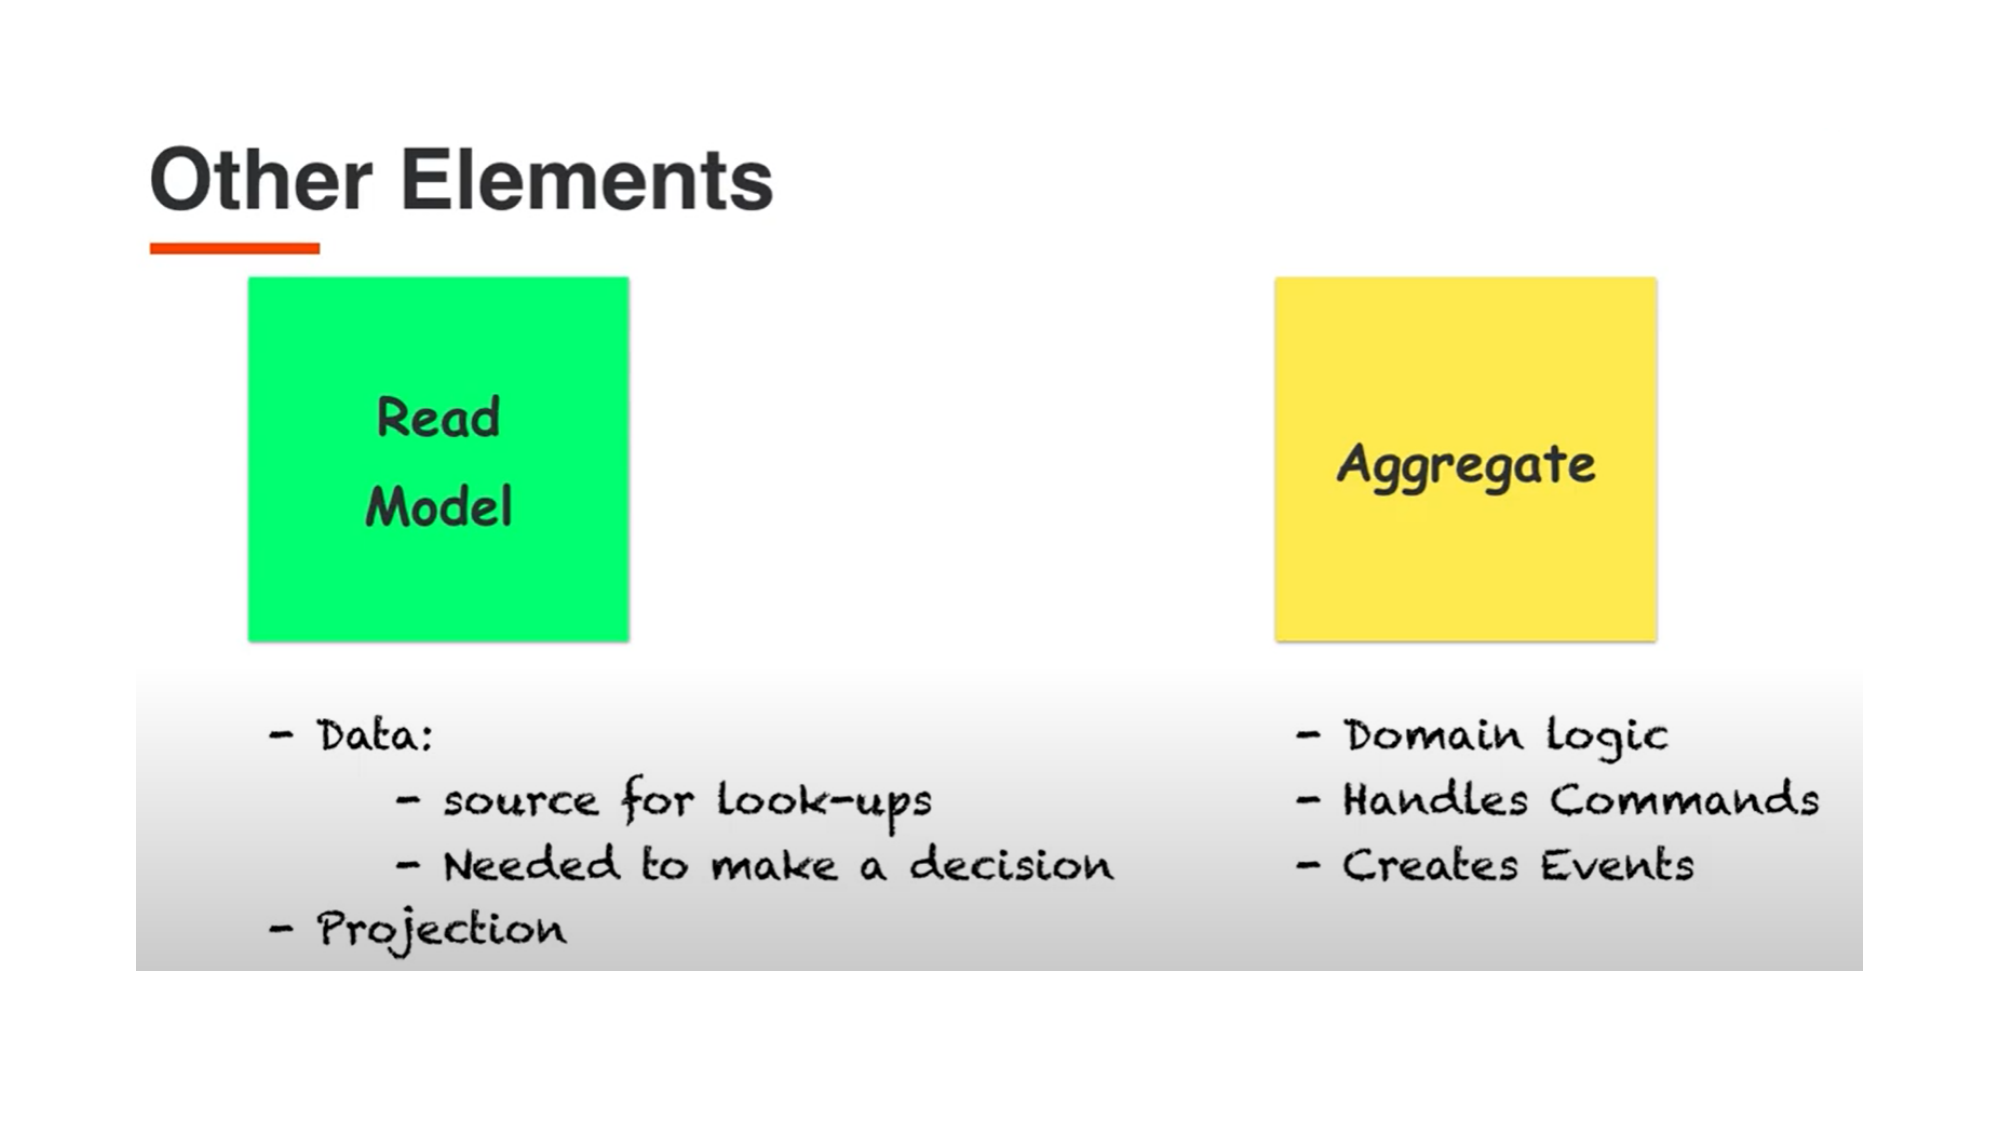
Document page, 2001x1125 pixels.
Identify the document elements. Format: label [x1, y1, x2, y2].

picture [136, 127, 1863, 971]
